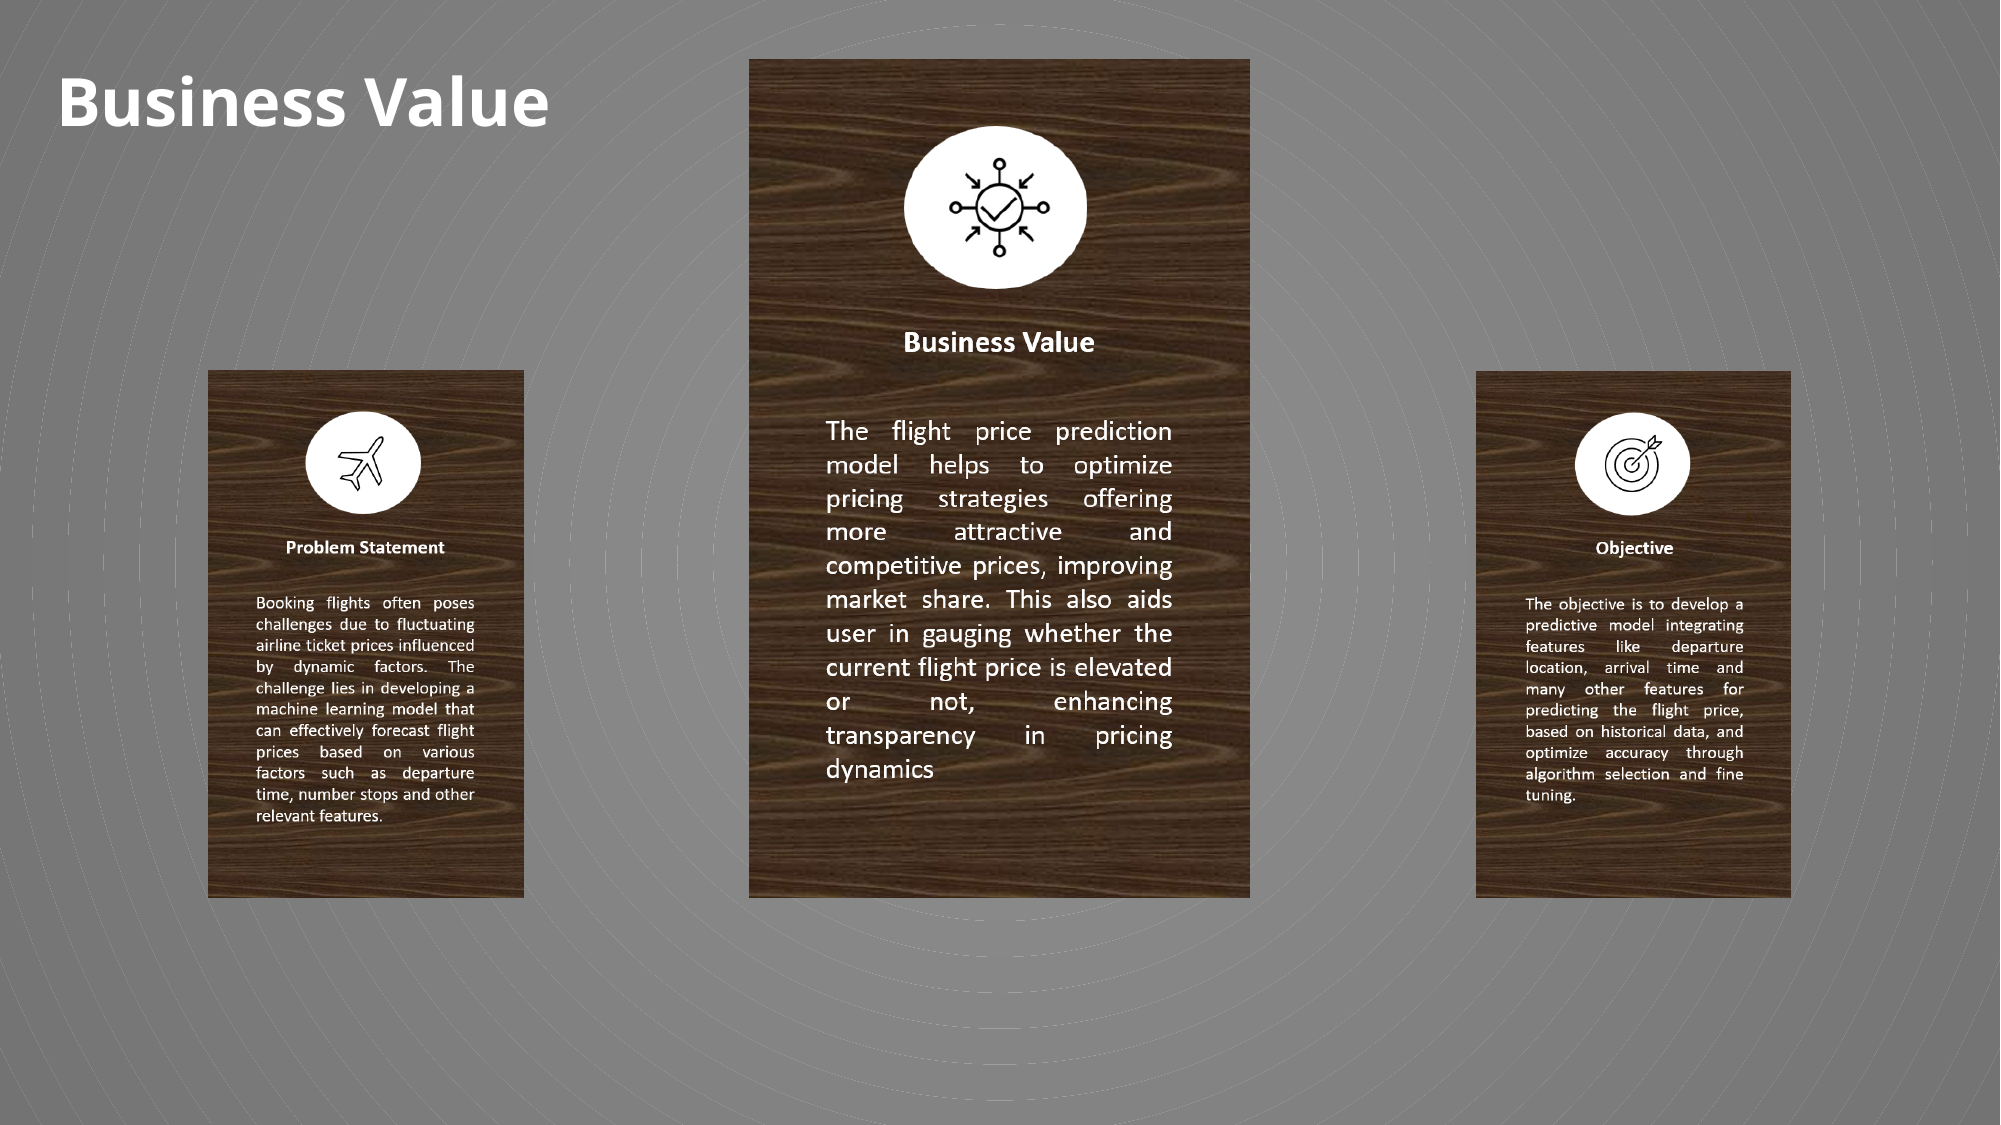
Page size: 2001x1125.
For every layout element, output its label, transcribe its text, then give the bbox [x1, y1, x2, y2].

picture [1476, 371, 1791, 898]
picture [749, 59, 1250, 898]
title Business Value [40, 0, 1766, 214]
picture [208, 370, 524, 898]
